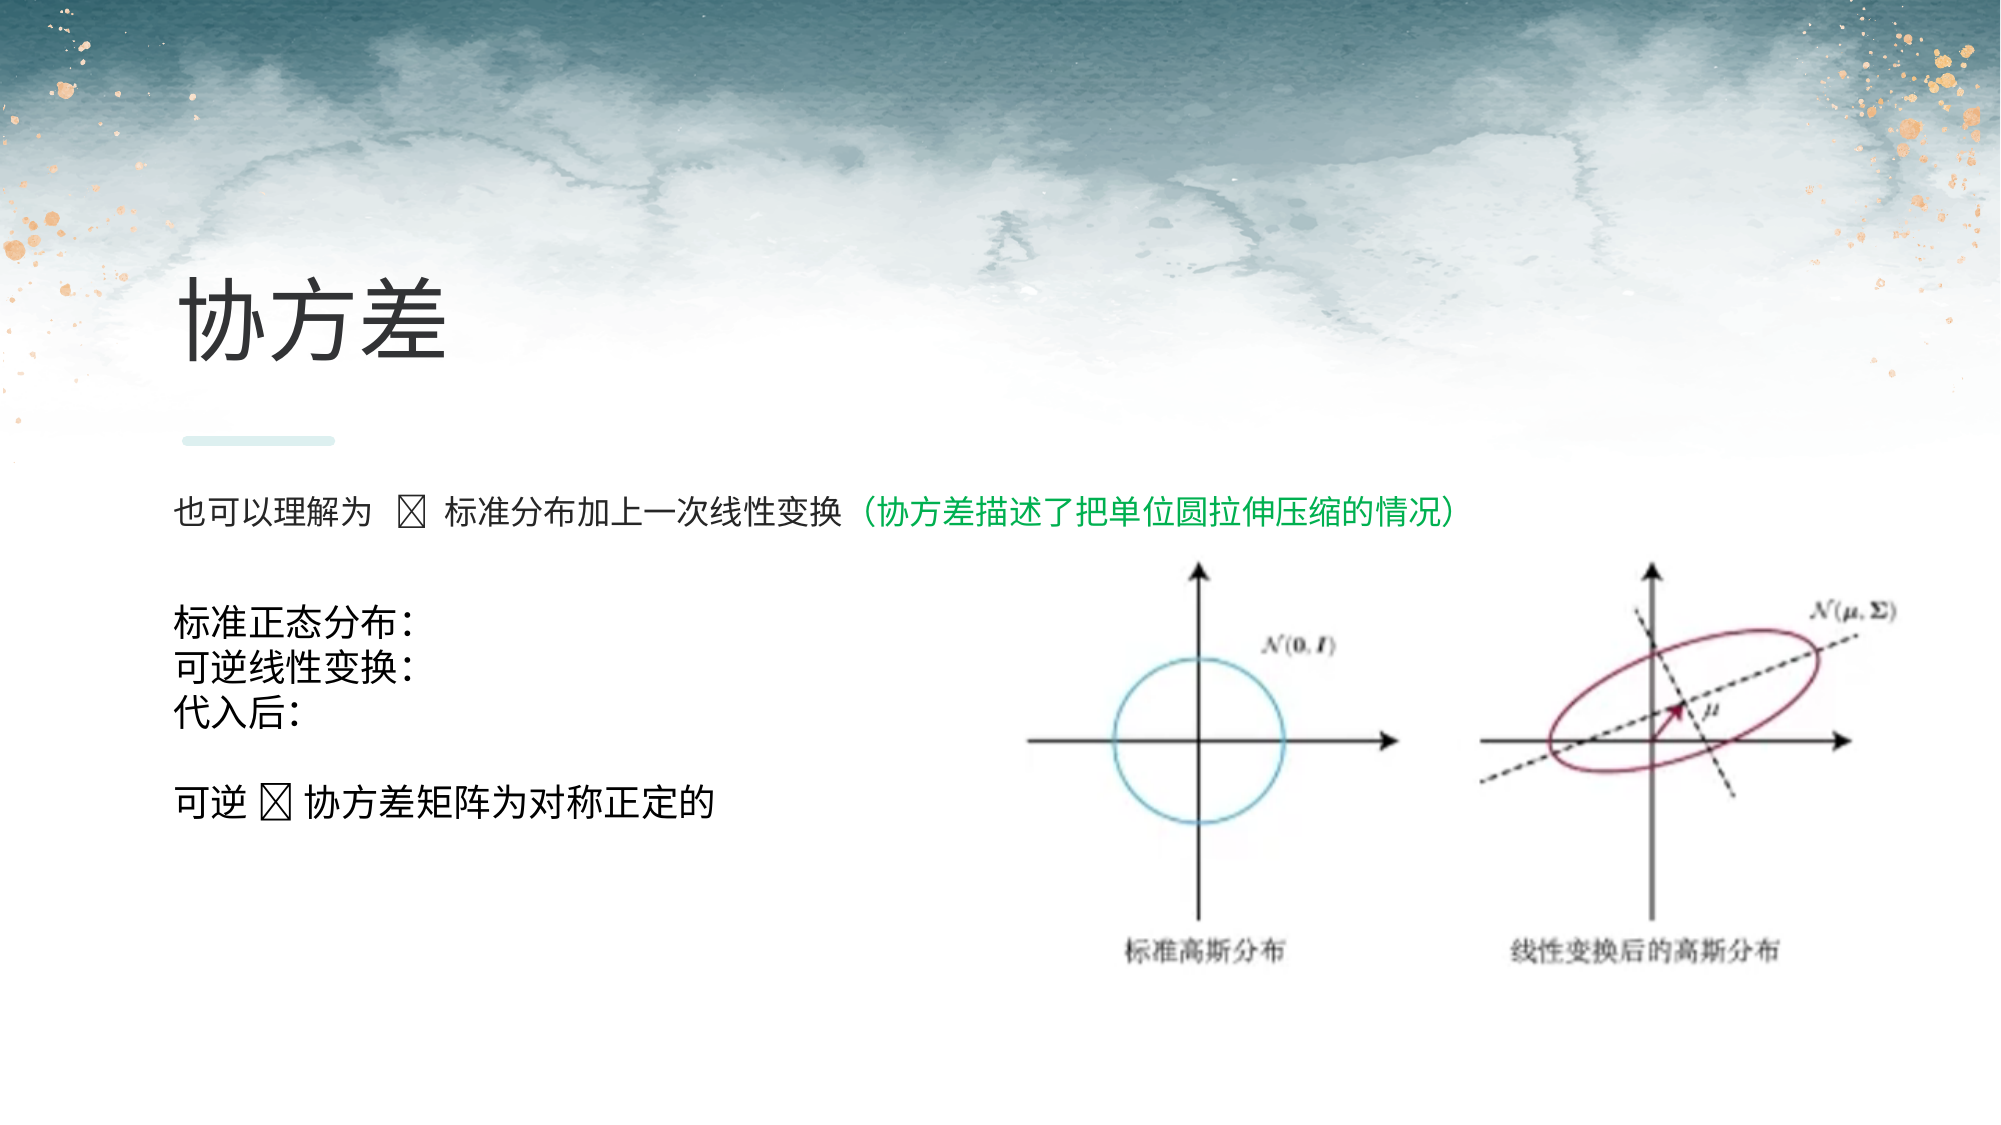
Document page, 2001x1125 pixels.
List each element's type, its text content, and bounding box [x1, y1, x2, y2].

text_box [159, 255, 468, 442]
picture [0, 0, 2001, 992]
text_box 也可以理解为  标准分布加上一次线性变换（协方差描述了把单位圆拉伸压缩的情况） [159, 481, 1770, 539]
